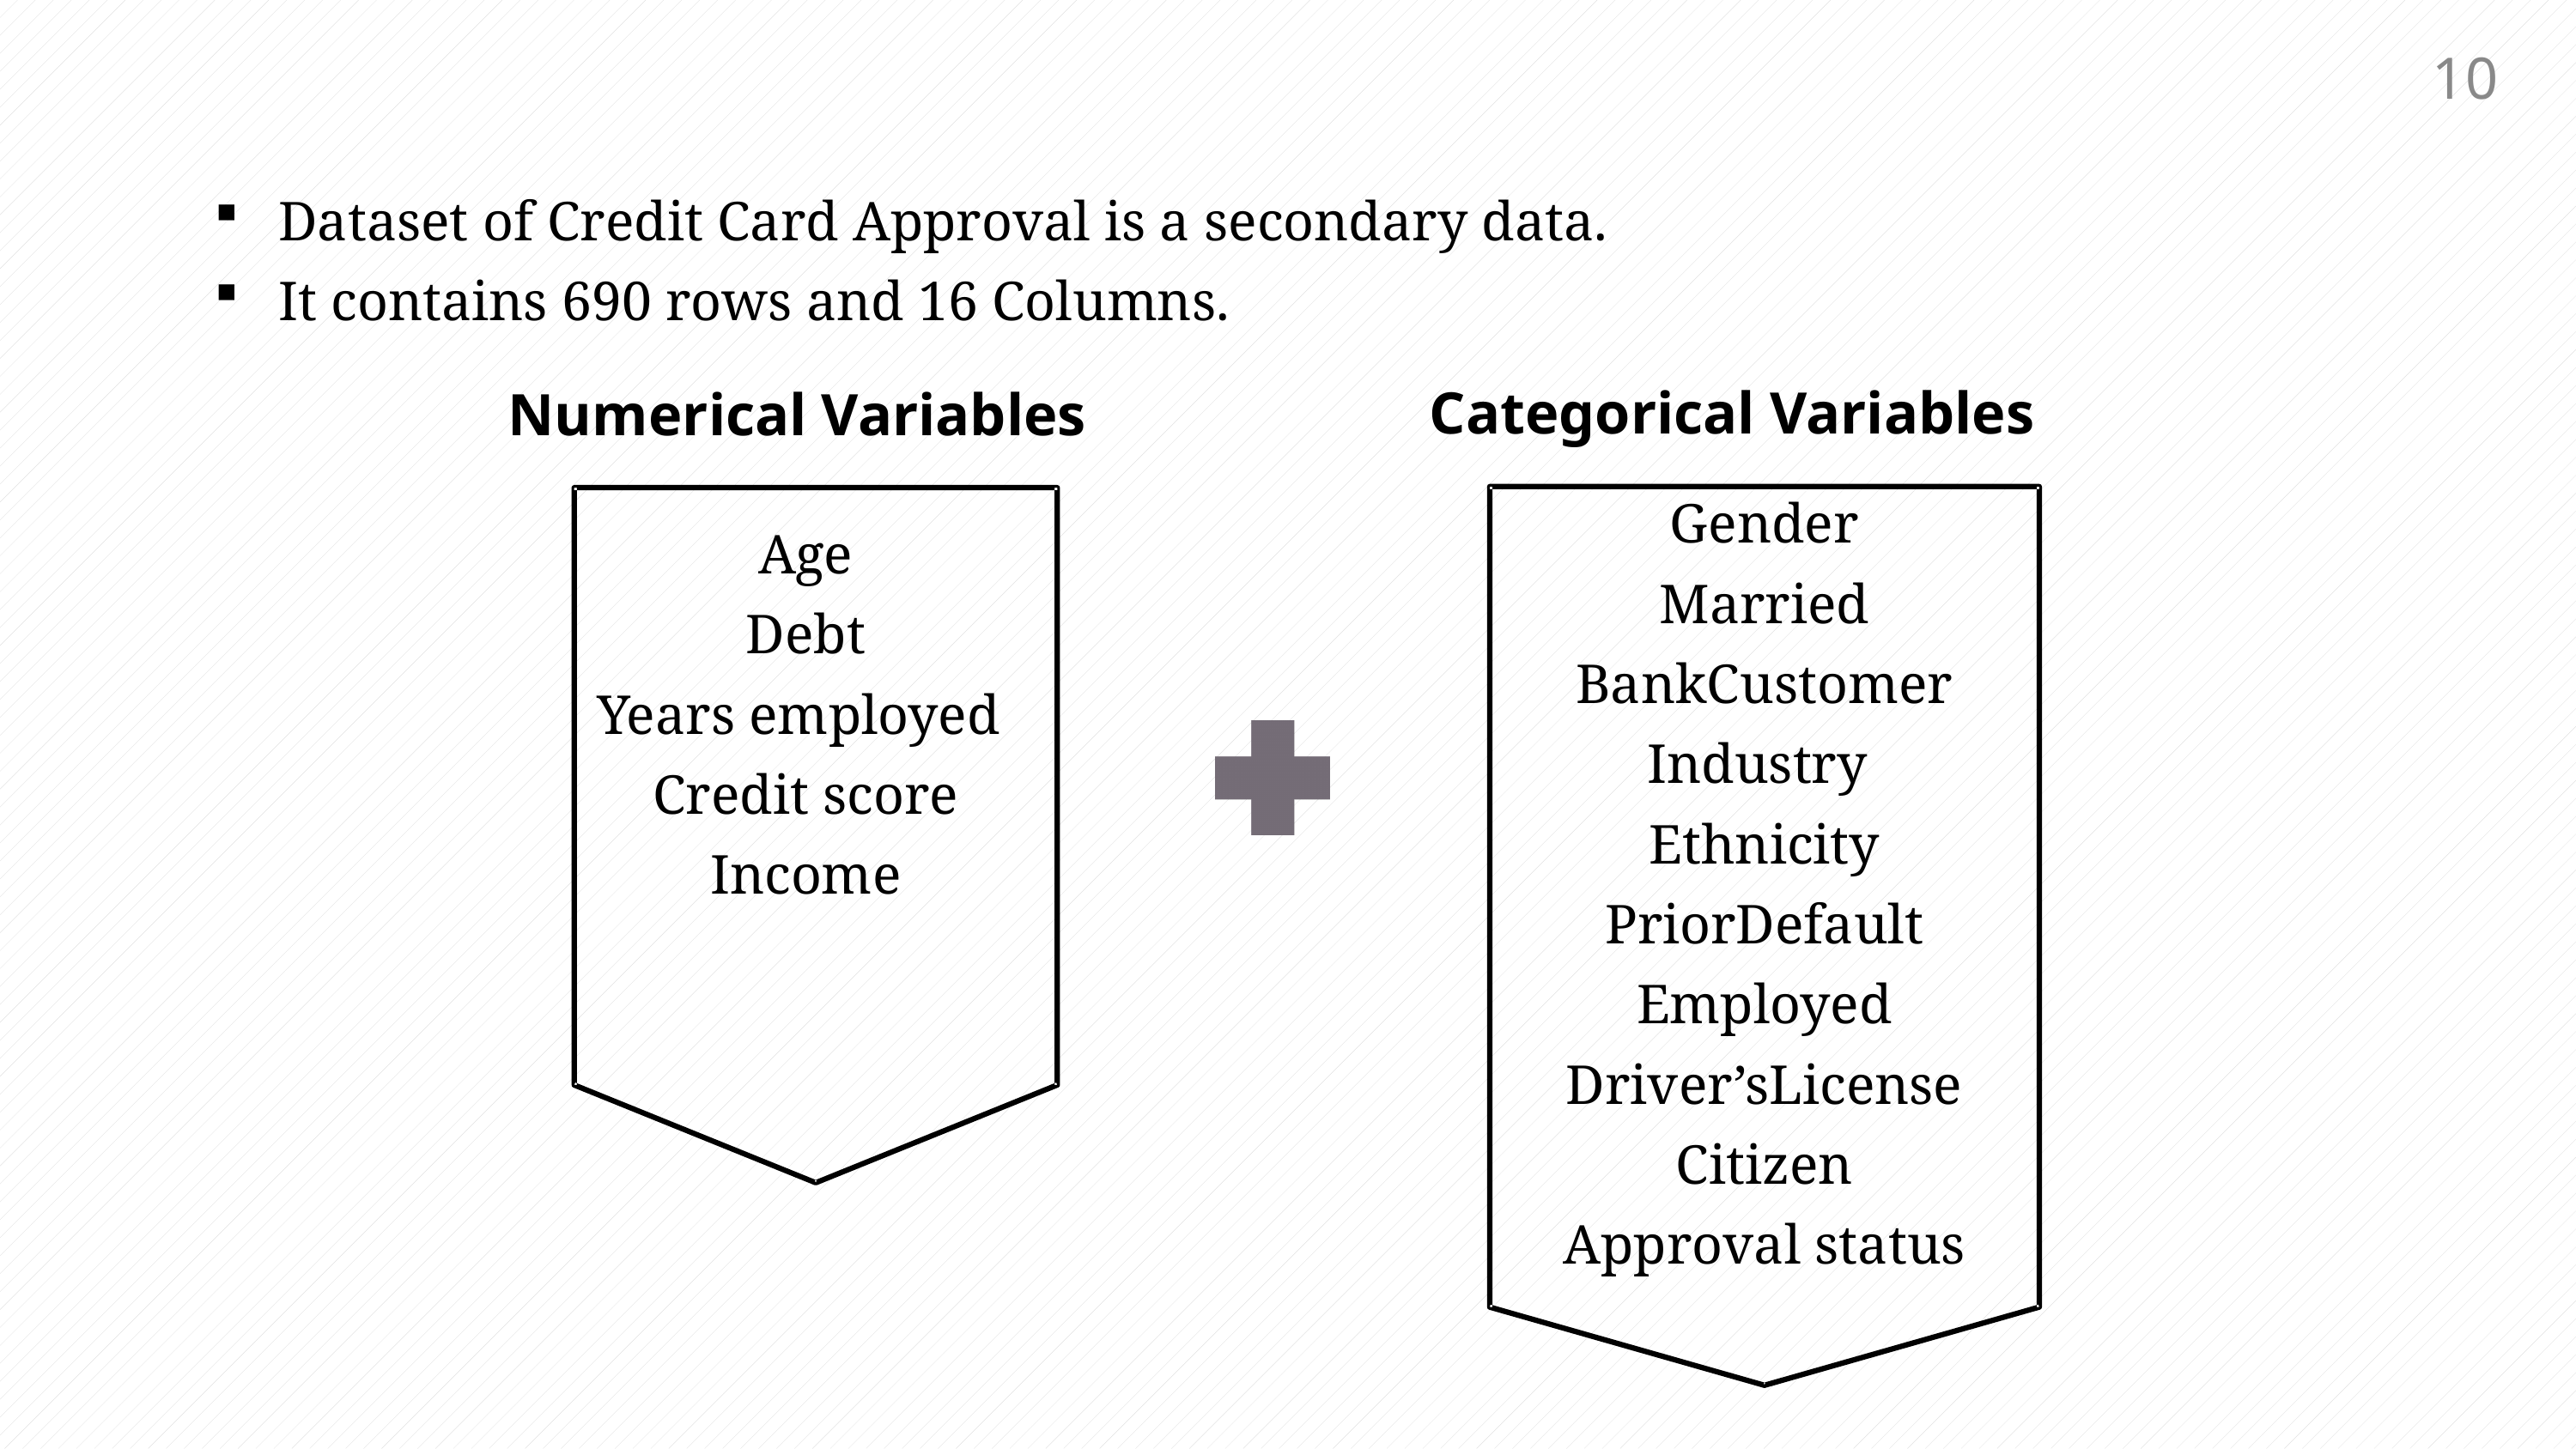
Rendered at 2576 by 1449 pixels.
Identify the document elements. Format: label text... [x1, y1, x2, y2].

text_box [571, 484, 1083, 1215]
text_box [1214, 720, 1330, 835]
text_box Dataset of Credit Card Approval is a secondary data. It contains 690 rows and 16 Columns. [149, 171, 2244, 332]
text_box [1486, 483, 2043, 1389]
text_box Categorical Variables [869, 365, 2136, 446]
text_box 10 [2428, 41, 2499, 111]
text_box Numerical Variables [0, 367, 1676, 447]
